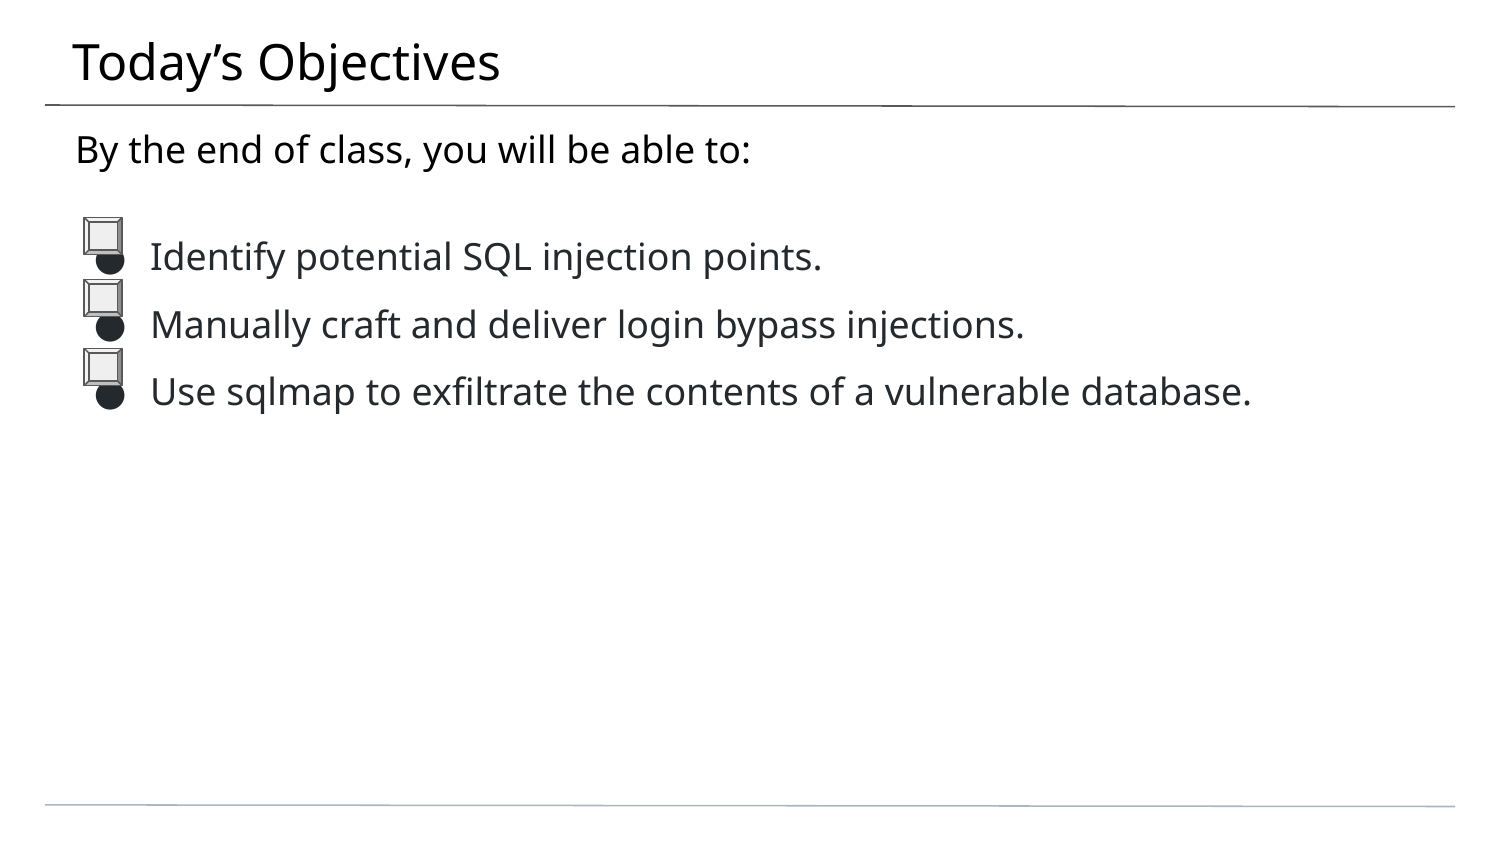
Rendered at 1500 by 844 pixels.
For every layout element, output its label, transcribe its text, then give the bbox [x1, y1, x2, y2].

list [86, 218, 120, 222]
text_box [84, 217, 123, 255]
subtitle [86, 280, 120, 284]
list Identify potential SQL injection points. Manually craft and deliver login bypass injections. Use sqlmap to exfiltrate the contents of a vulnerable database. [0, 210, 1500, 805]
text_box [84, 279, 123, 317]
title Today’s Objectives [0, 0, 1500, 88]
subtitle By the end of class, you will be able to: [0, 110, 1500, 171]
text_box [84, 348, 123, 386]
